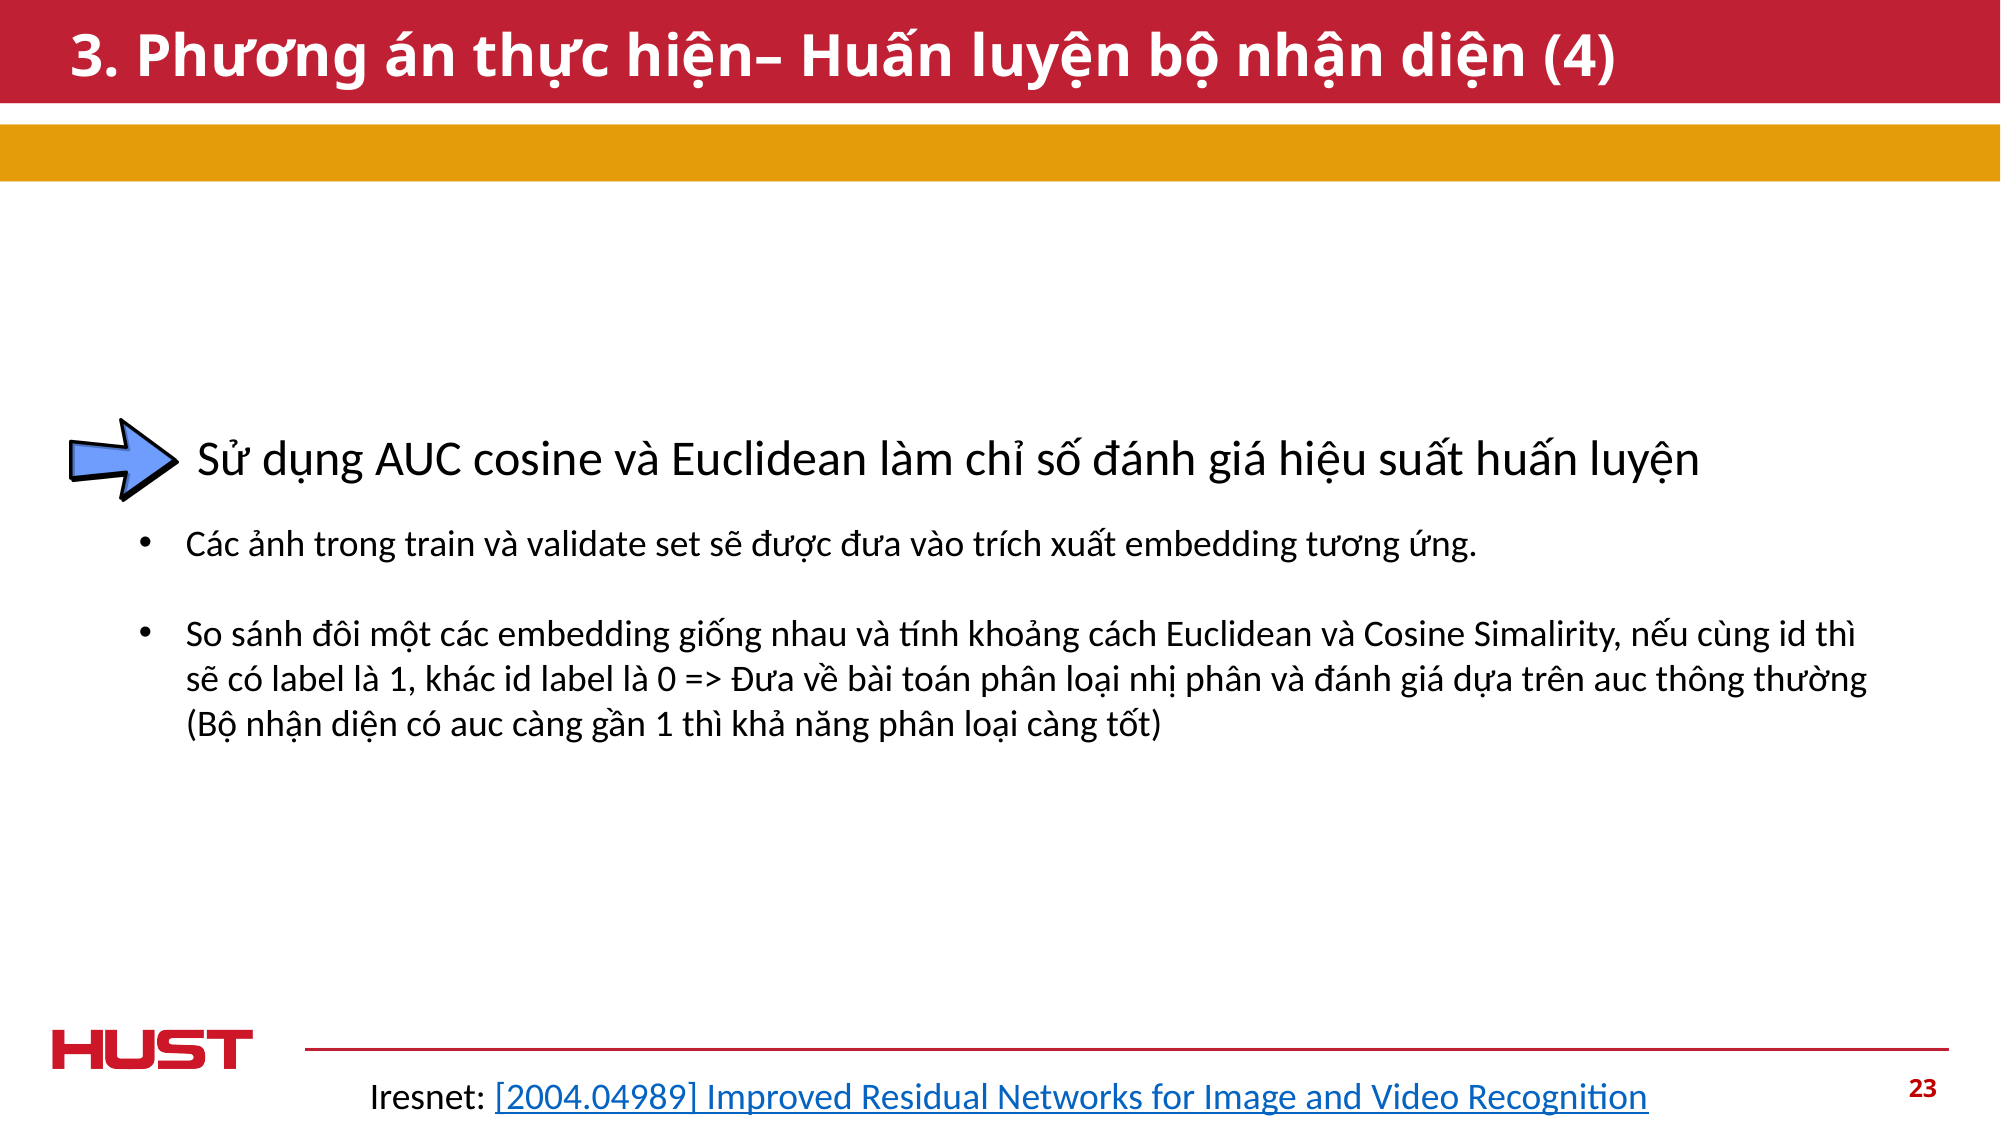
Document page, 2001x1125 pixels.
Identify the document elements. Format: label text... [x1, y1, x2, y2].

text_box Iresnet: [2004.04989] Improved Residual Networks for Image and Video Recognition [355, 1064, 1704, 1125]
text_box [69, 418, 1959, 502]
title 3. Phương án thực hiện– Huấn luyện bộ nhận diện (4) [55, 18, 1945, 90]
picture [0, 0, 2001, 1125]
text_box Các ảnh trong train và validate set sẽ được đưa vào trích xuất embedding tương ứng. So sánh đôi một các embedding giống nhau và tính khoảng cách Euclidean và Cosine Simalirity, nếu cùng id thì sẽ có label là 1, khác id label là 0 => Đưa về bài toán phân loại nhị phân và đánh giá dựa trên auc thông thường (Bộ nhận diện có auc càng gần 1 thì khả năng phân loại càng tốt) [124, 511, 1893, 751]
slide_number 23 [1704, 1065, 1953, 1125]
